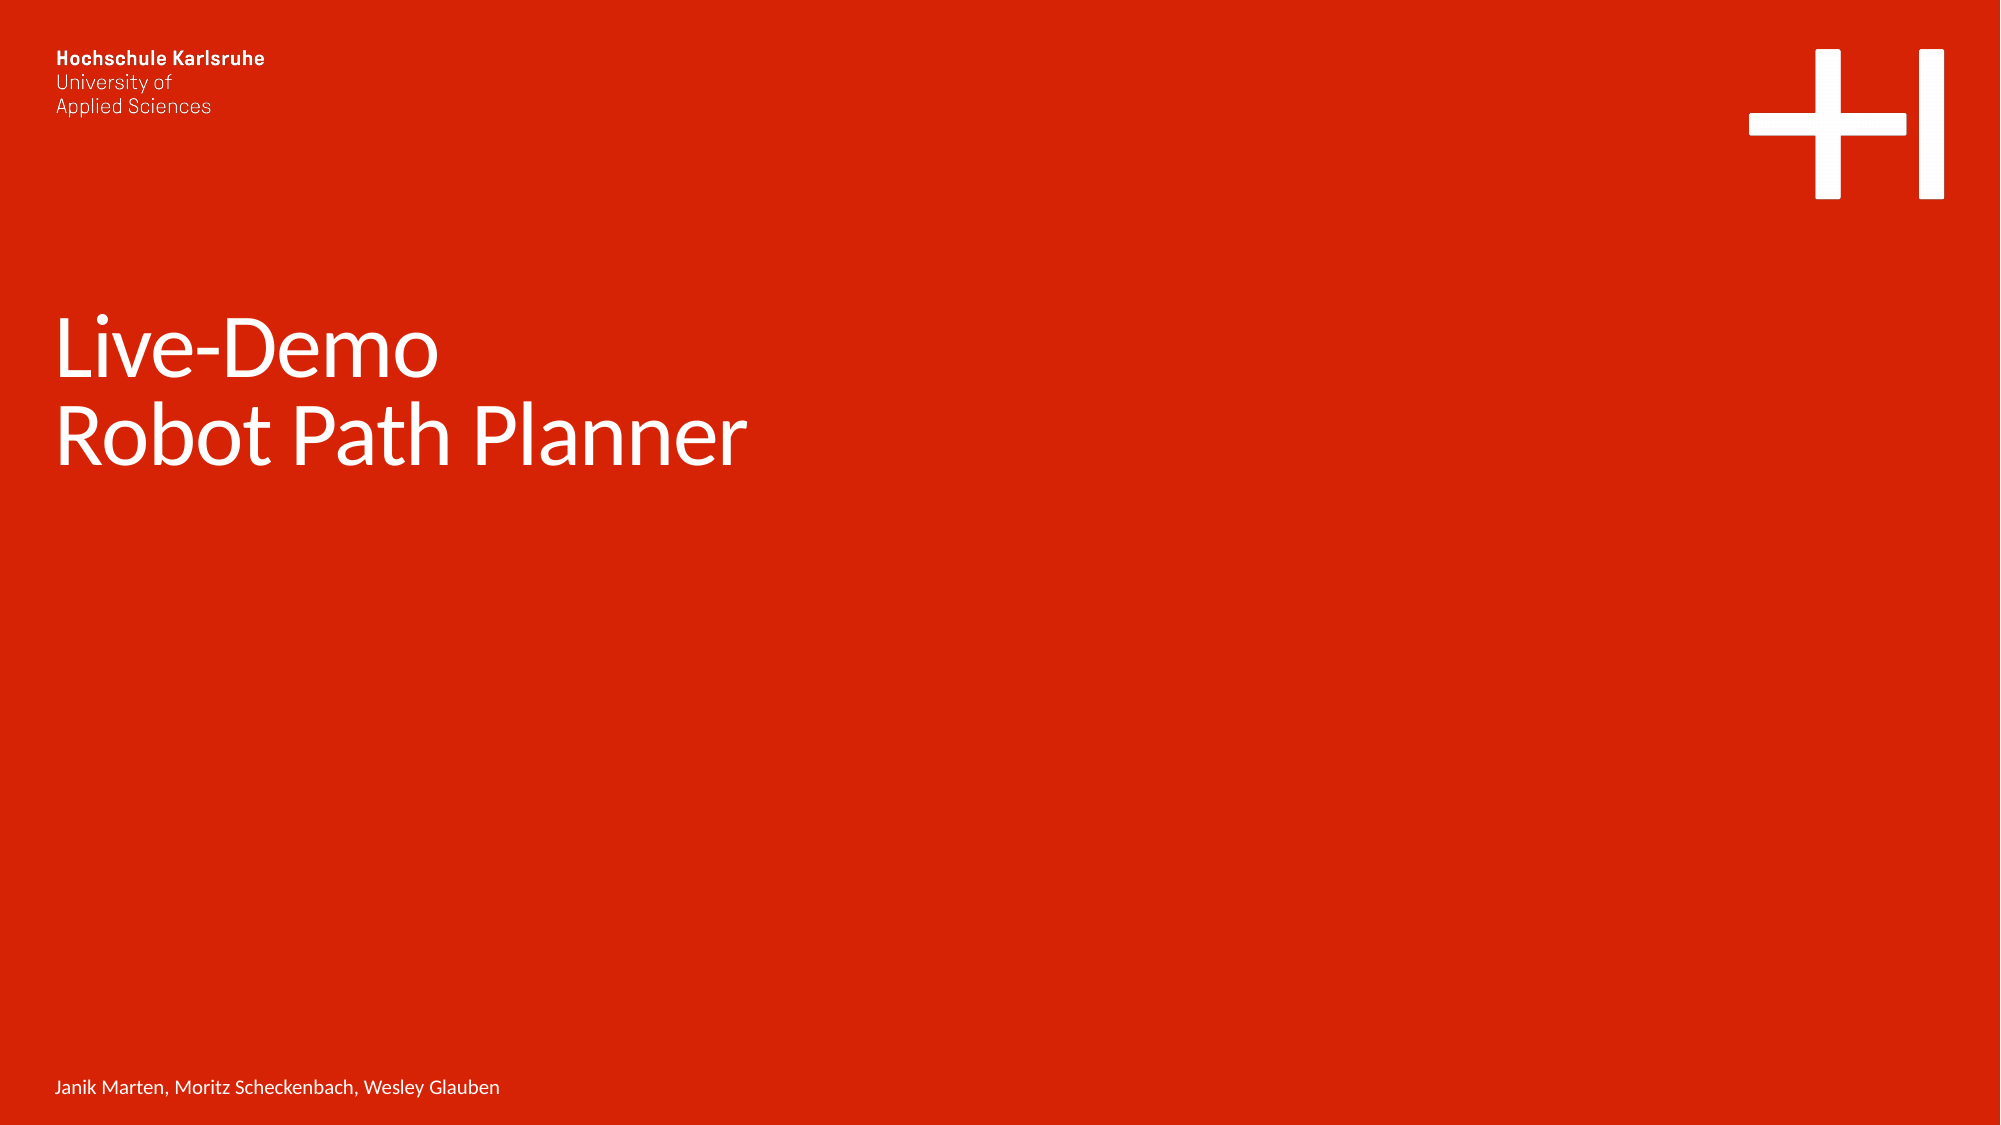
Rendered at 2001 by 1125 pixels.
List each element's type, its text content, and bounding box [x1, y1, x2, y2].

list Live-Demo Robot Path Planner [54, 308, 1630, 553]
list Janik Marten, Moritz Scheckenbach, Wesley Glauben [54, 1076, 592, 1093]
picture [54, 48, 340, 208]
picture [1749, 49, 1972, 563]
